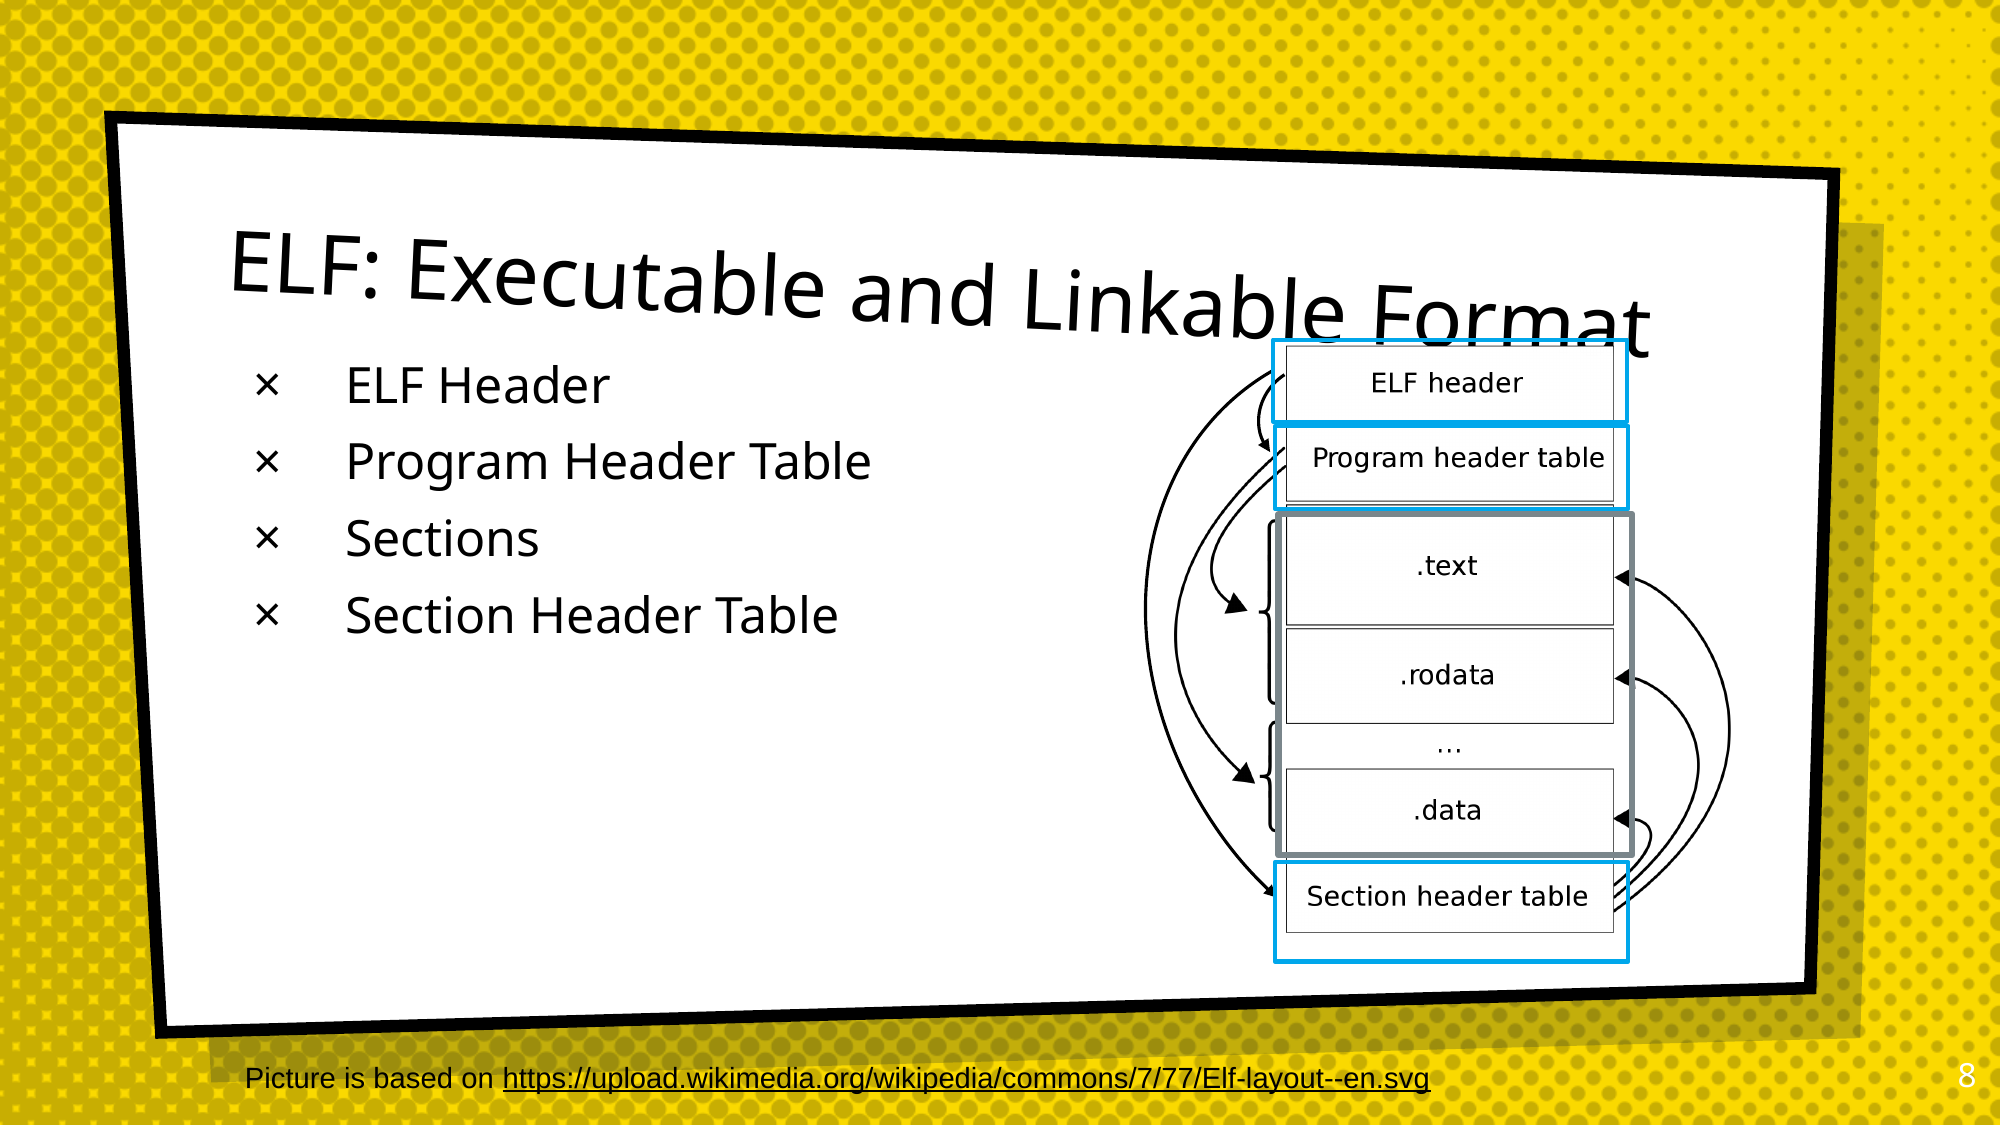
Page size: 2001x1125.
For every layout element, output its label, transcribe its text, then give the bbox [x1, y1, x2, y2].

text_box [1144, 487, 1169, 740]
text_box [1273, 958, 1630, 964]
slide_number 7 [1871, 1038, 1992, 1125]
text_box Picture is based on https://upload.wikimedia.org/wikipedia/commons/7/77/Elf-layout--en.svg [230, 1052, 1731, 1102]
picture [1278, 865, 1625, 950]
title ELF: Executable and Linkable Format [210, 155, 1755, 395]
list ELF Header Program Header Table Sections Section Header Table [230, 338, 1124, 970]
picture [1174, 332, 1732, 950]
